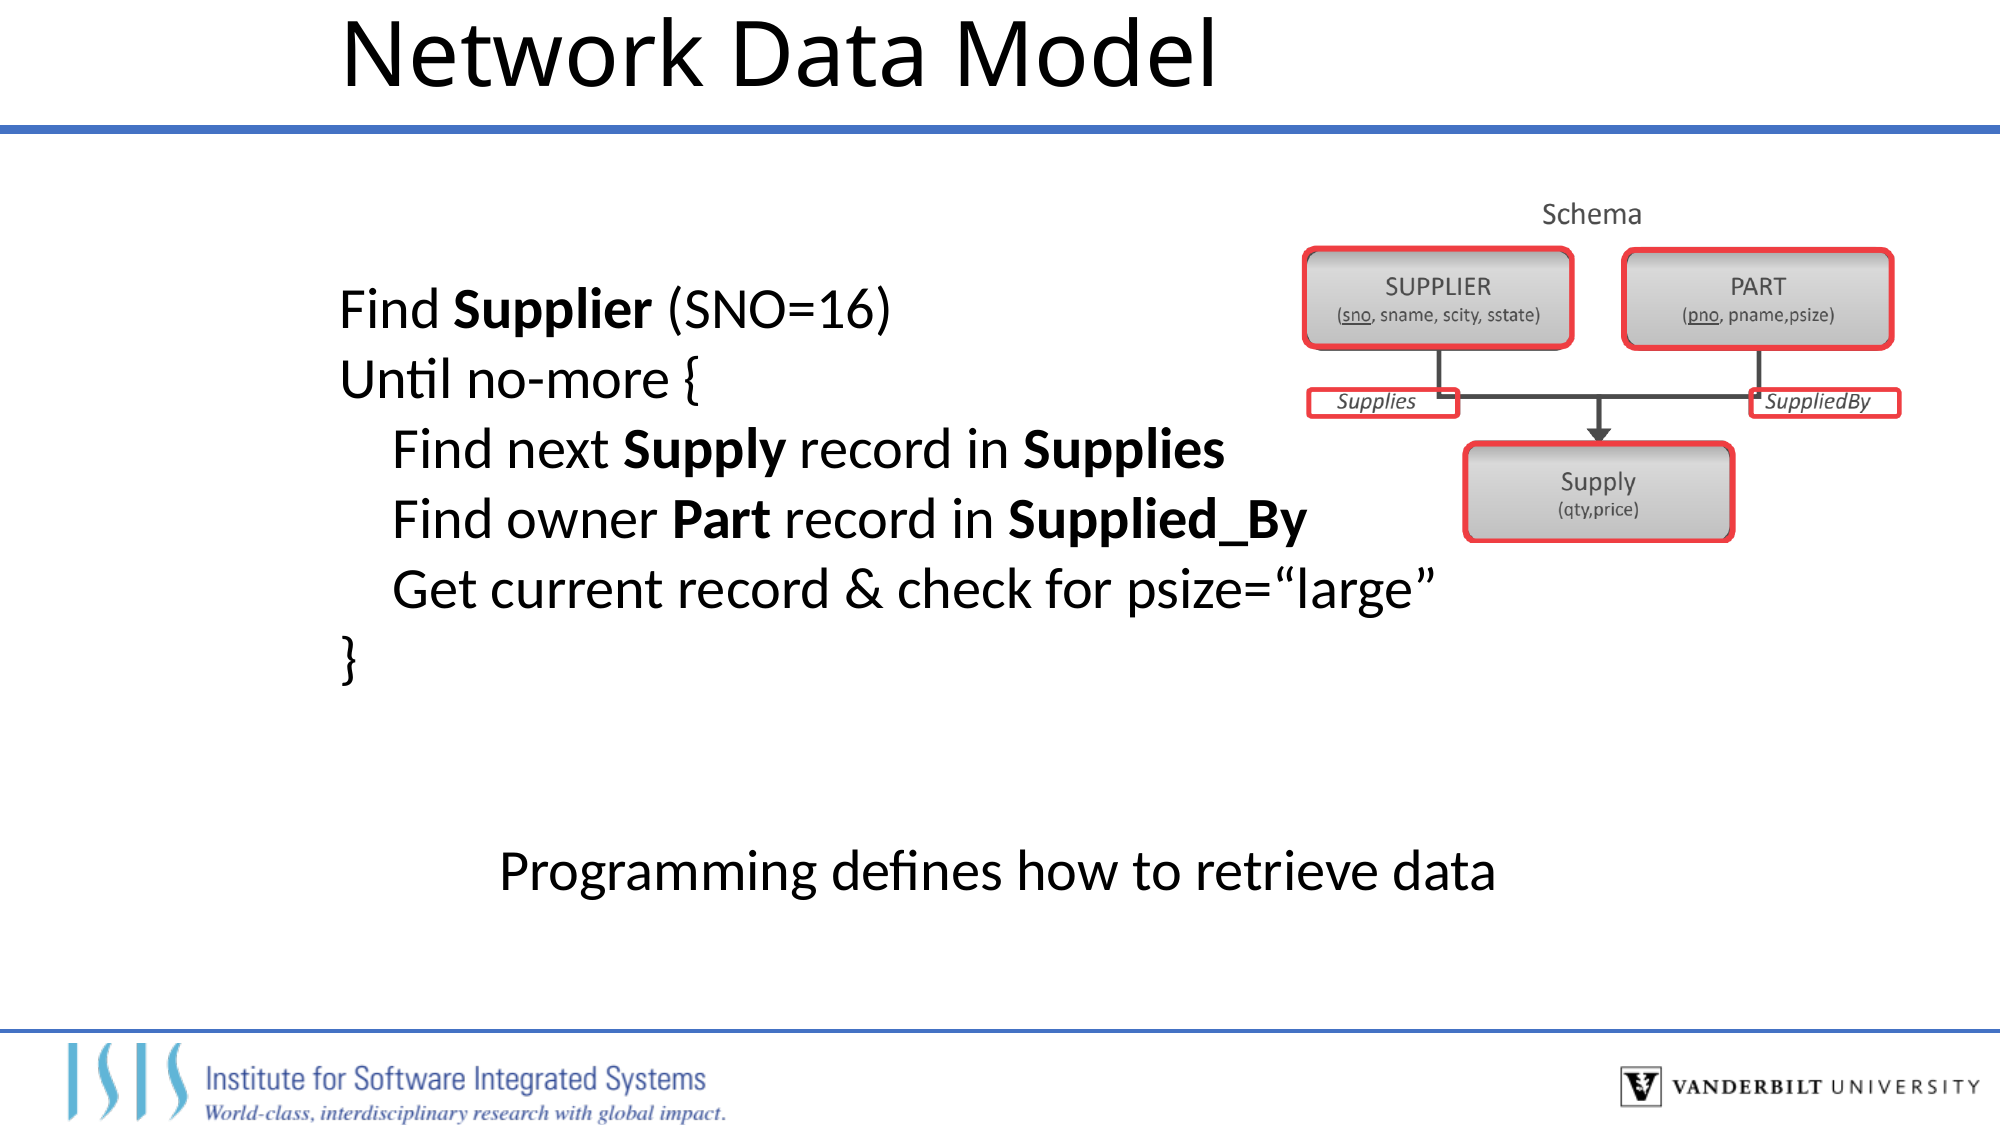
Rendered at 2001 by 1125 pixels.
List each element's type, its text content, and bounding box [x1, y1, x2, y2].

text_box Programming defines how to retrieve data [484, 825, 1513, 910]
text_box Find Supplier (SNO=16) Until no-more { Find next Supply record in Supplies Find owner Part record in Supplied_By Get current record & check for psize=“large” } [324, 262, 1638, 743]
title Network Data Model [324, 0, 1800, 114]
picture [1301, 184, 1916, 543]
